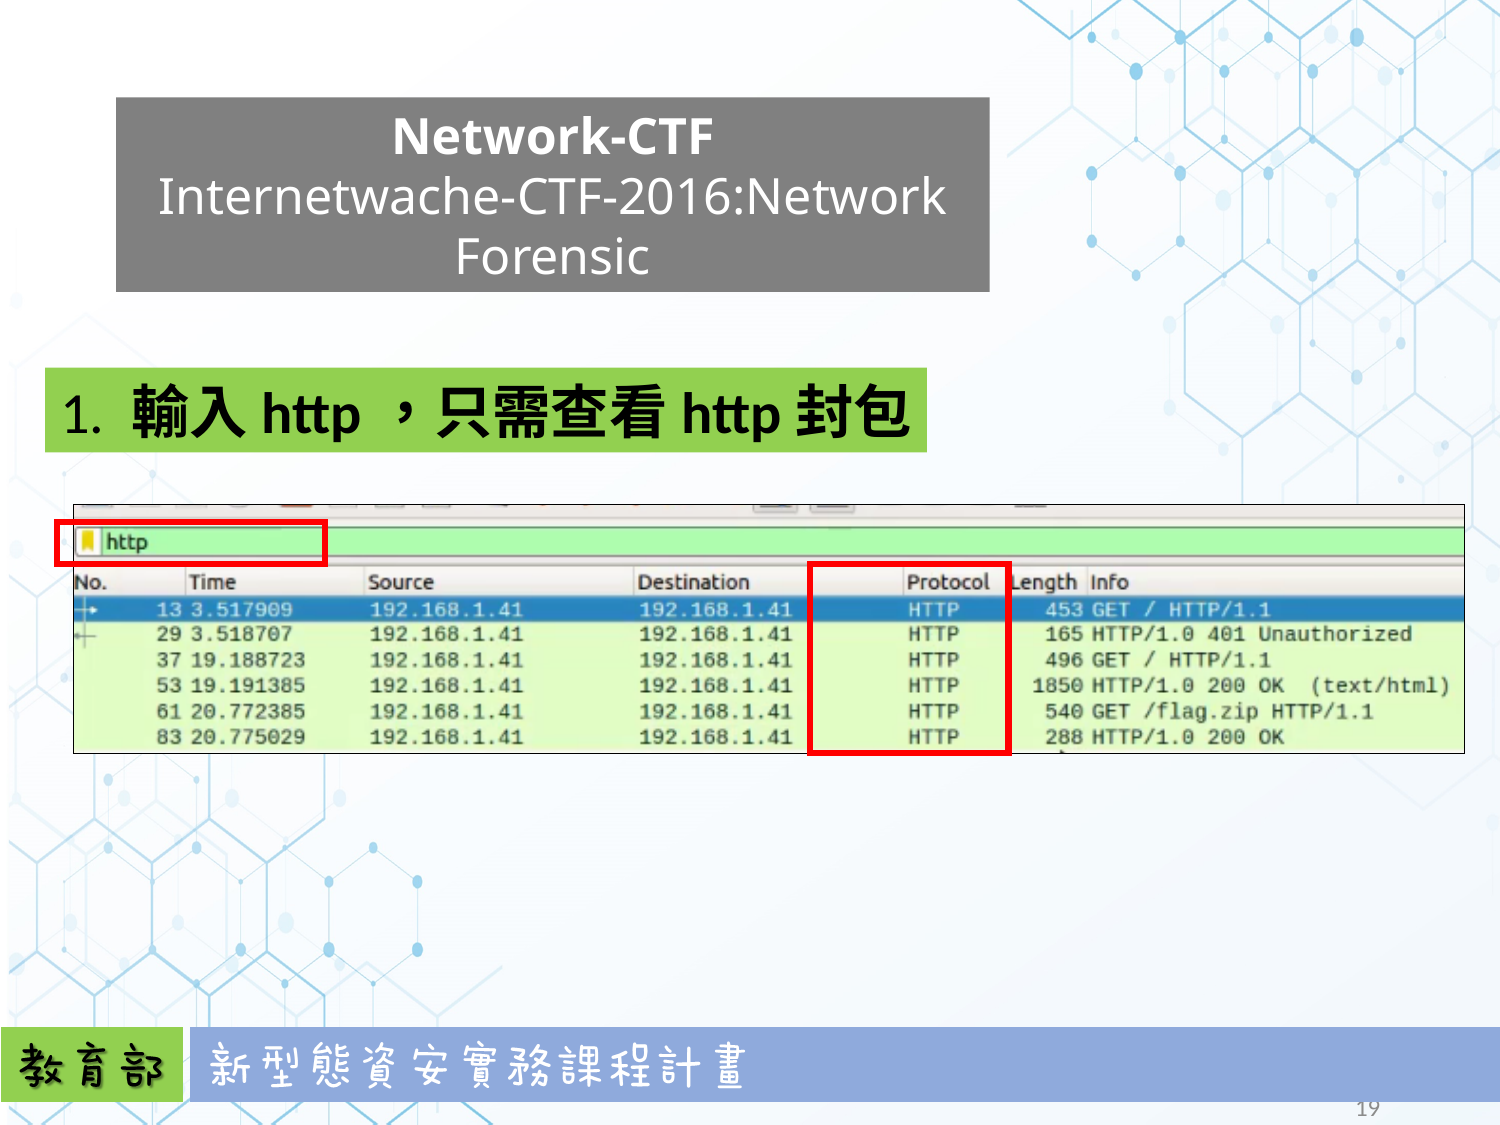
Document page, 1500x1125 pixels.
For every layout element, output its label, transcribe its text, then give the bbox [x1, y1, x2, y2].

picture [0, 0, 1500, 1125]
text_box Network-CTF Internetwache-CTF-2016:Network Forensic [116, 97, 990, 292]
text_box 1. 輸入http，只需查看http封包 [45, 367, 927, 453]
text_box [56, 521, 73, 565]
